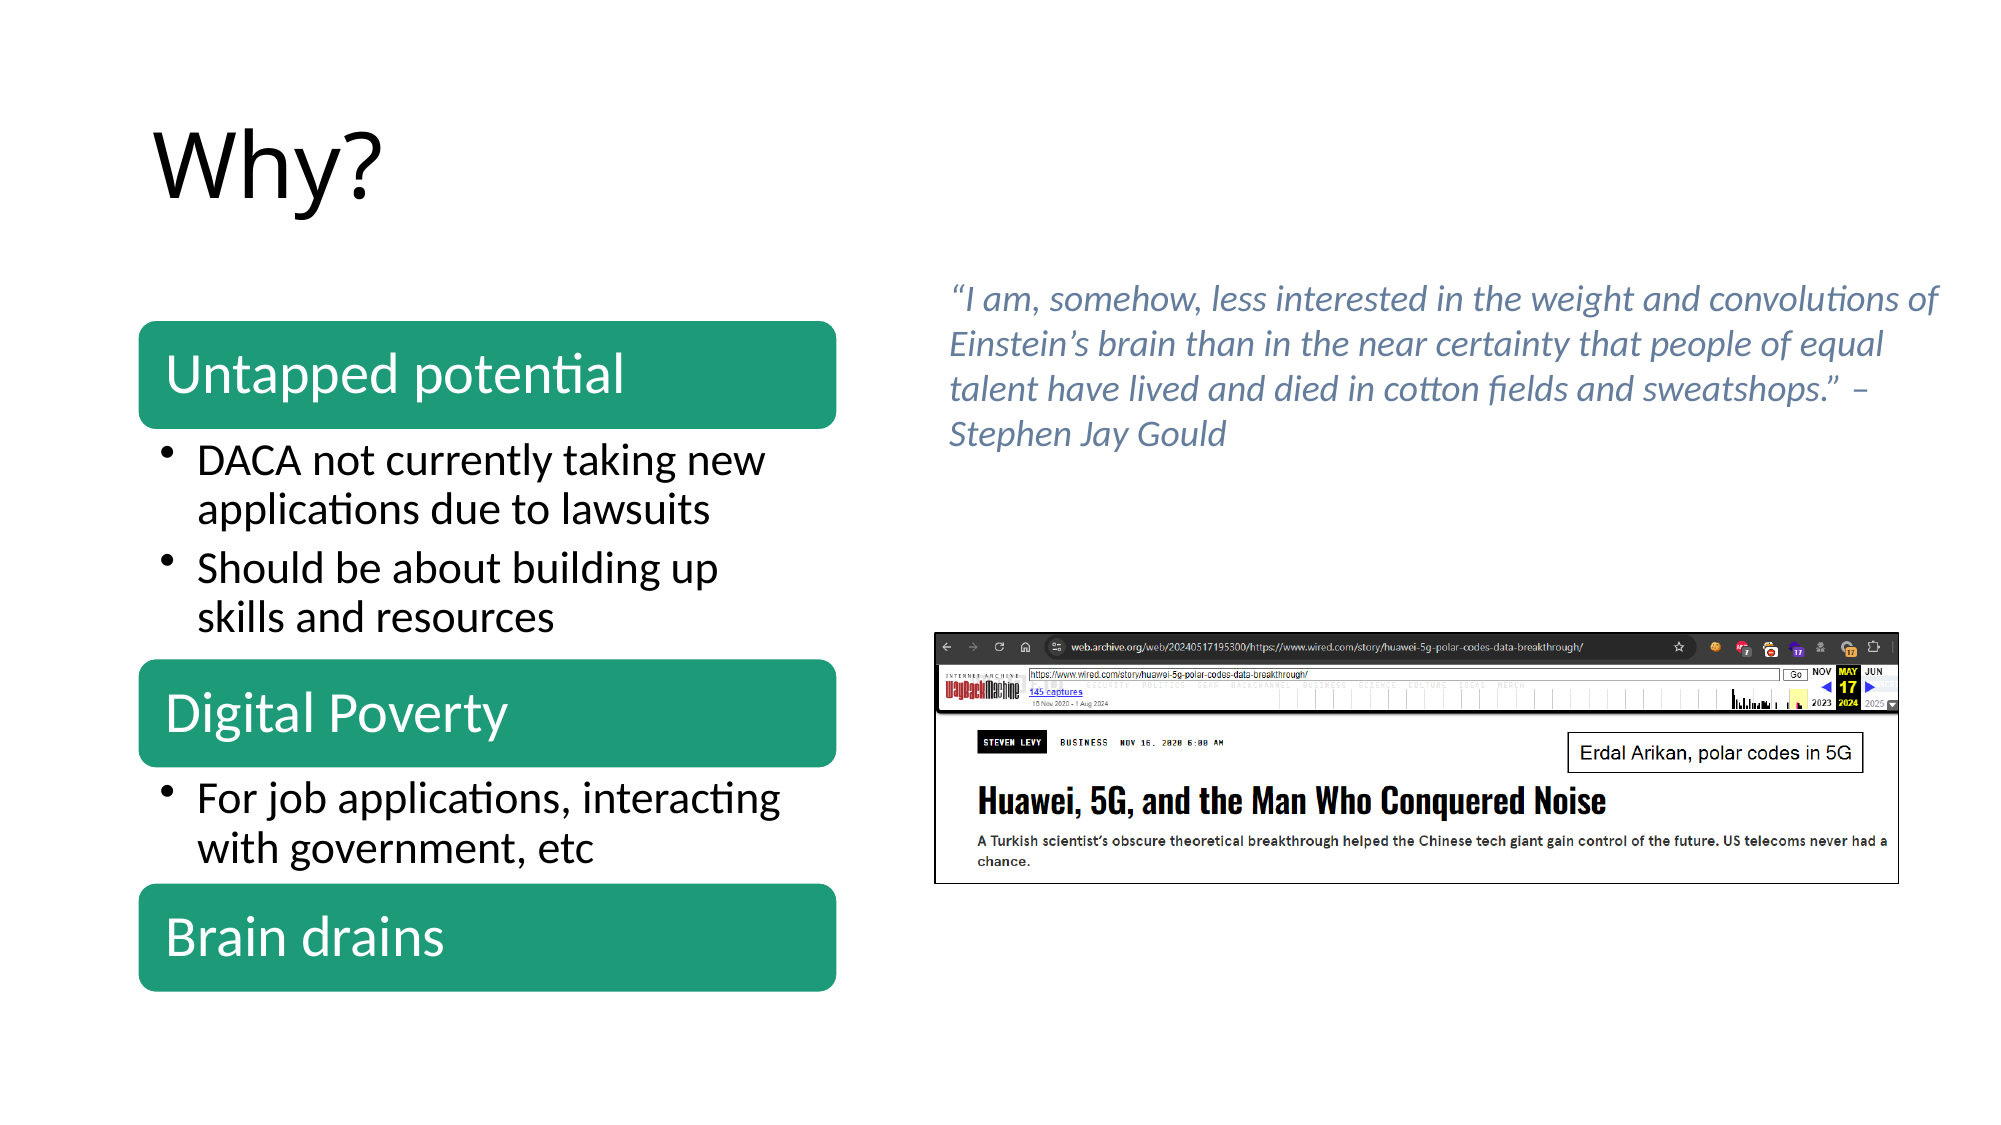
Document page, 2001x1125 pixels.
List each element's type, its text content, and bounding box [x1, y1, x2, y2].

text_box “I am, somehow, less interested in the weight and convolutions of Einstein’s brain than in the near certainty that people of equal talent have lived and died in cotton fields and sweatshops.” – Stephen Jay Gould [934, 266, 1968, 461]
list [137, 299, 838, 1014]
picture [934, 632, 1899, 884]
title Why? [137, 59, 1863, 278]
